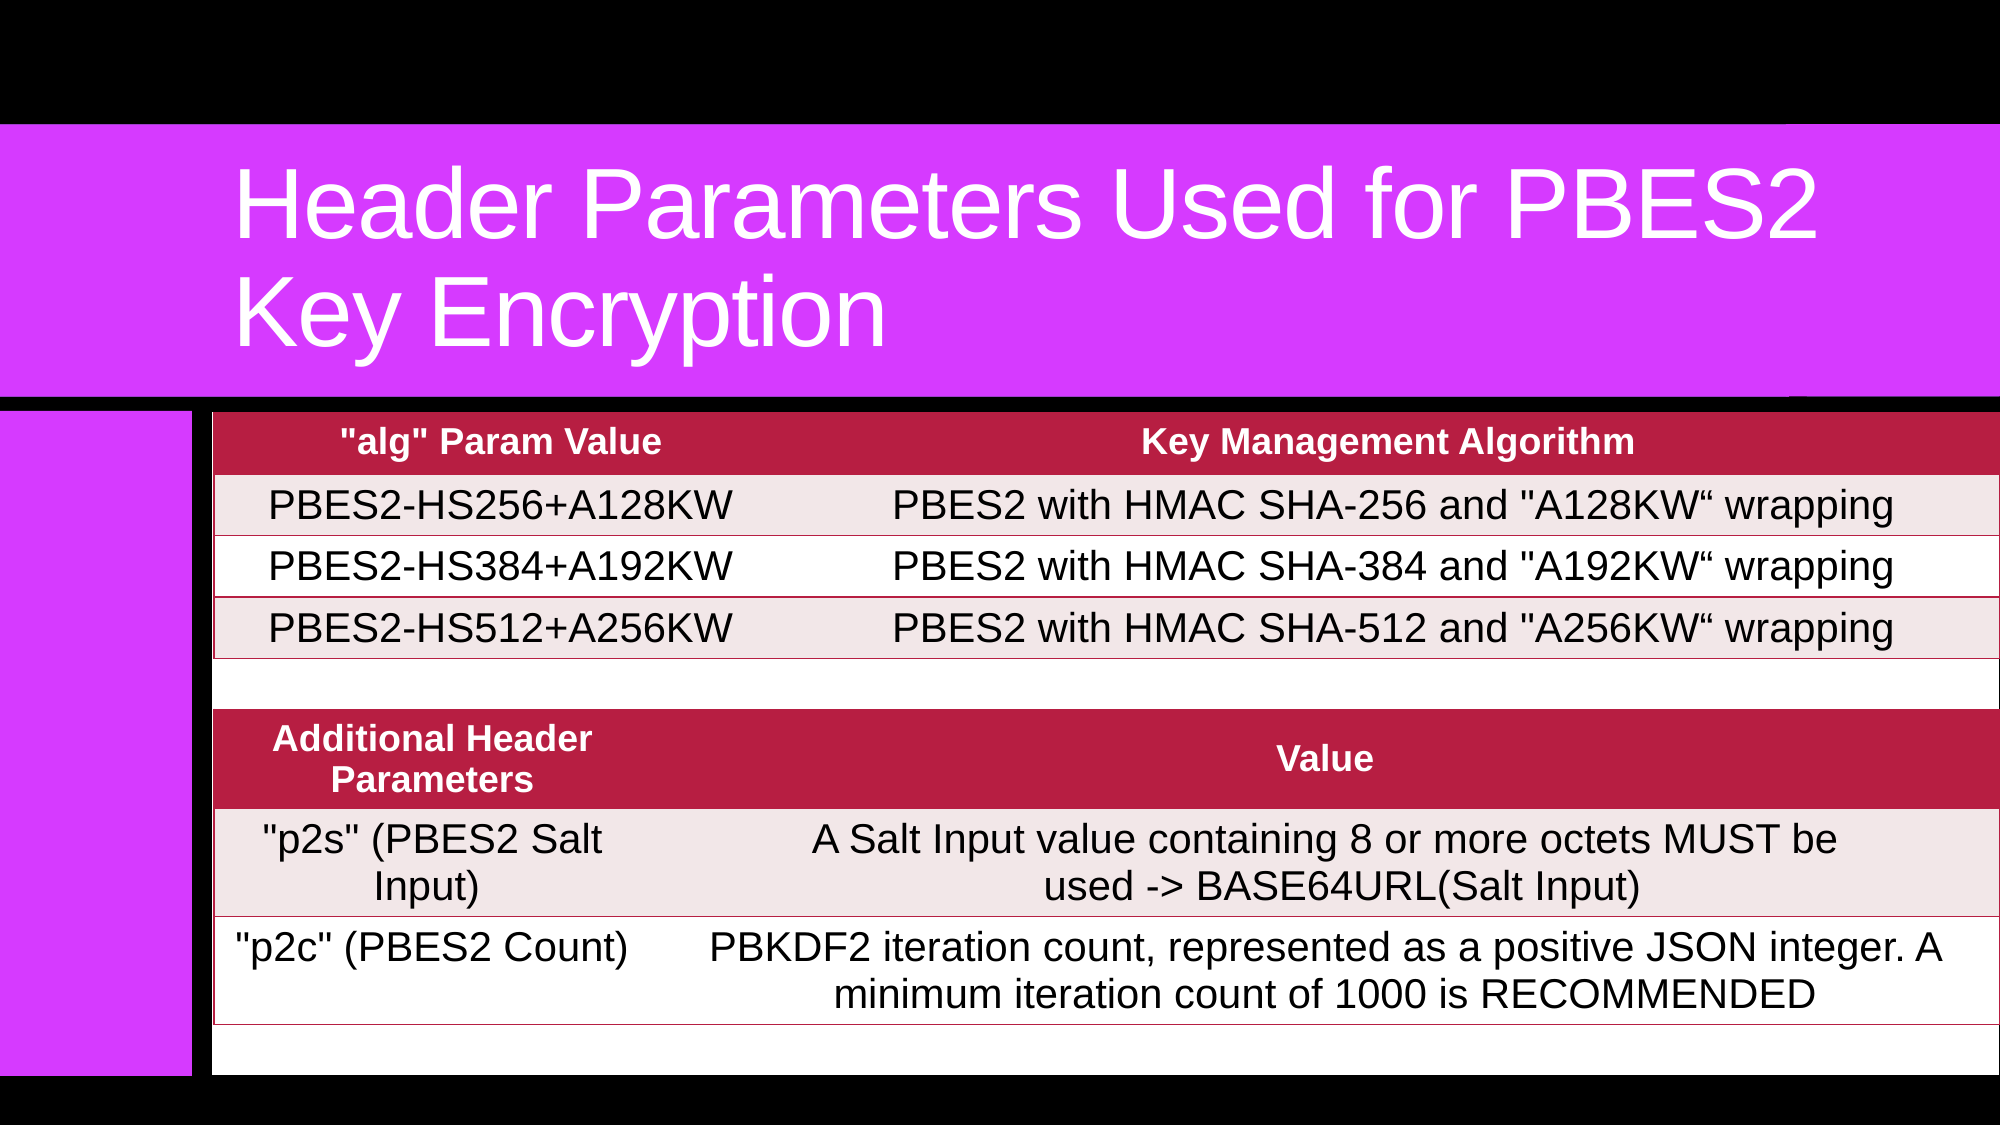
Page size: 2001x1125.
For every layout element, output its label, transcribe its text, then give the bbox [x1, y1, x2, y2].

table_header Value [650, 710, 1999, 808]
table_cell PBES2 with HMAC SHA-256 and "A128KW“ wrapping [787, 475, 1999, 535]
table_cell PBES2 with HMAC SHA-512 and "A256KW“ wrapping [787, 598, 1999, 658]
text_box [1785, 123, 2000, 397]
table_cell "p2c" (PBES2 Count) [215, 917, 650, 1024]
table_cell PBES2-HS256+A128KW [215, 475, 787, 535]
table_cell PBES2-HS384+A192KW [215, 536, 787, 596]
table_header Key Management Algorithm [787, 414, 1999, 473]
table_cell PBES2 with HMAC SHA-384 and "A192KW“ wrapping [787, 536, 1999, 596]
text_box [0, 124, 1790, 398]
table_cell PBKDF2 iteration count, represented as a positive JSON integer. A minimum iteration count of 1000 is RECOMMENDED [650, 917, 1999, 1024]
table_cell A Salt Input value containing 8 or more octets MUST be used -> BASE64URL(Salt Input) [650, 809, 1999, 916]
table_cell "p2s" (PBES2 Salt Input) [215, 809, 650, 916]
title Header Parameters Used for PBES2 Key Encryption [217, 142, 1968, 378]
table_cell PBES2-HS512+A256KW [215, 598, 787, 658]
text_box [210, 410, 2000, 1077]
table_header Additional Header Parameters [215, 710, 650, 808]
table_header "alg" Param Value [215, 414, 787, 473]
text_box [0, 410, 193, 1077]
